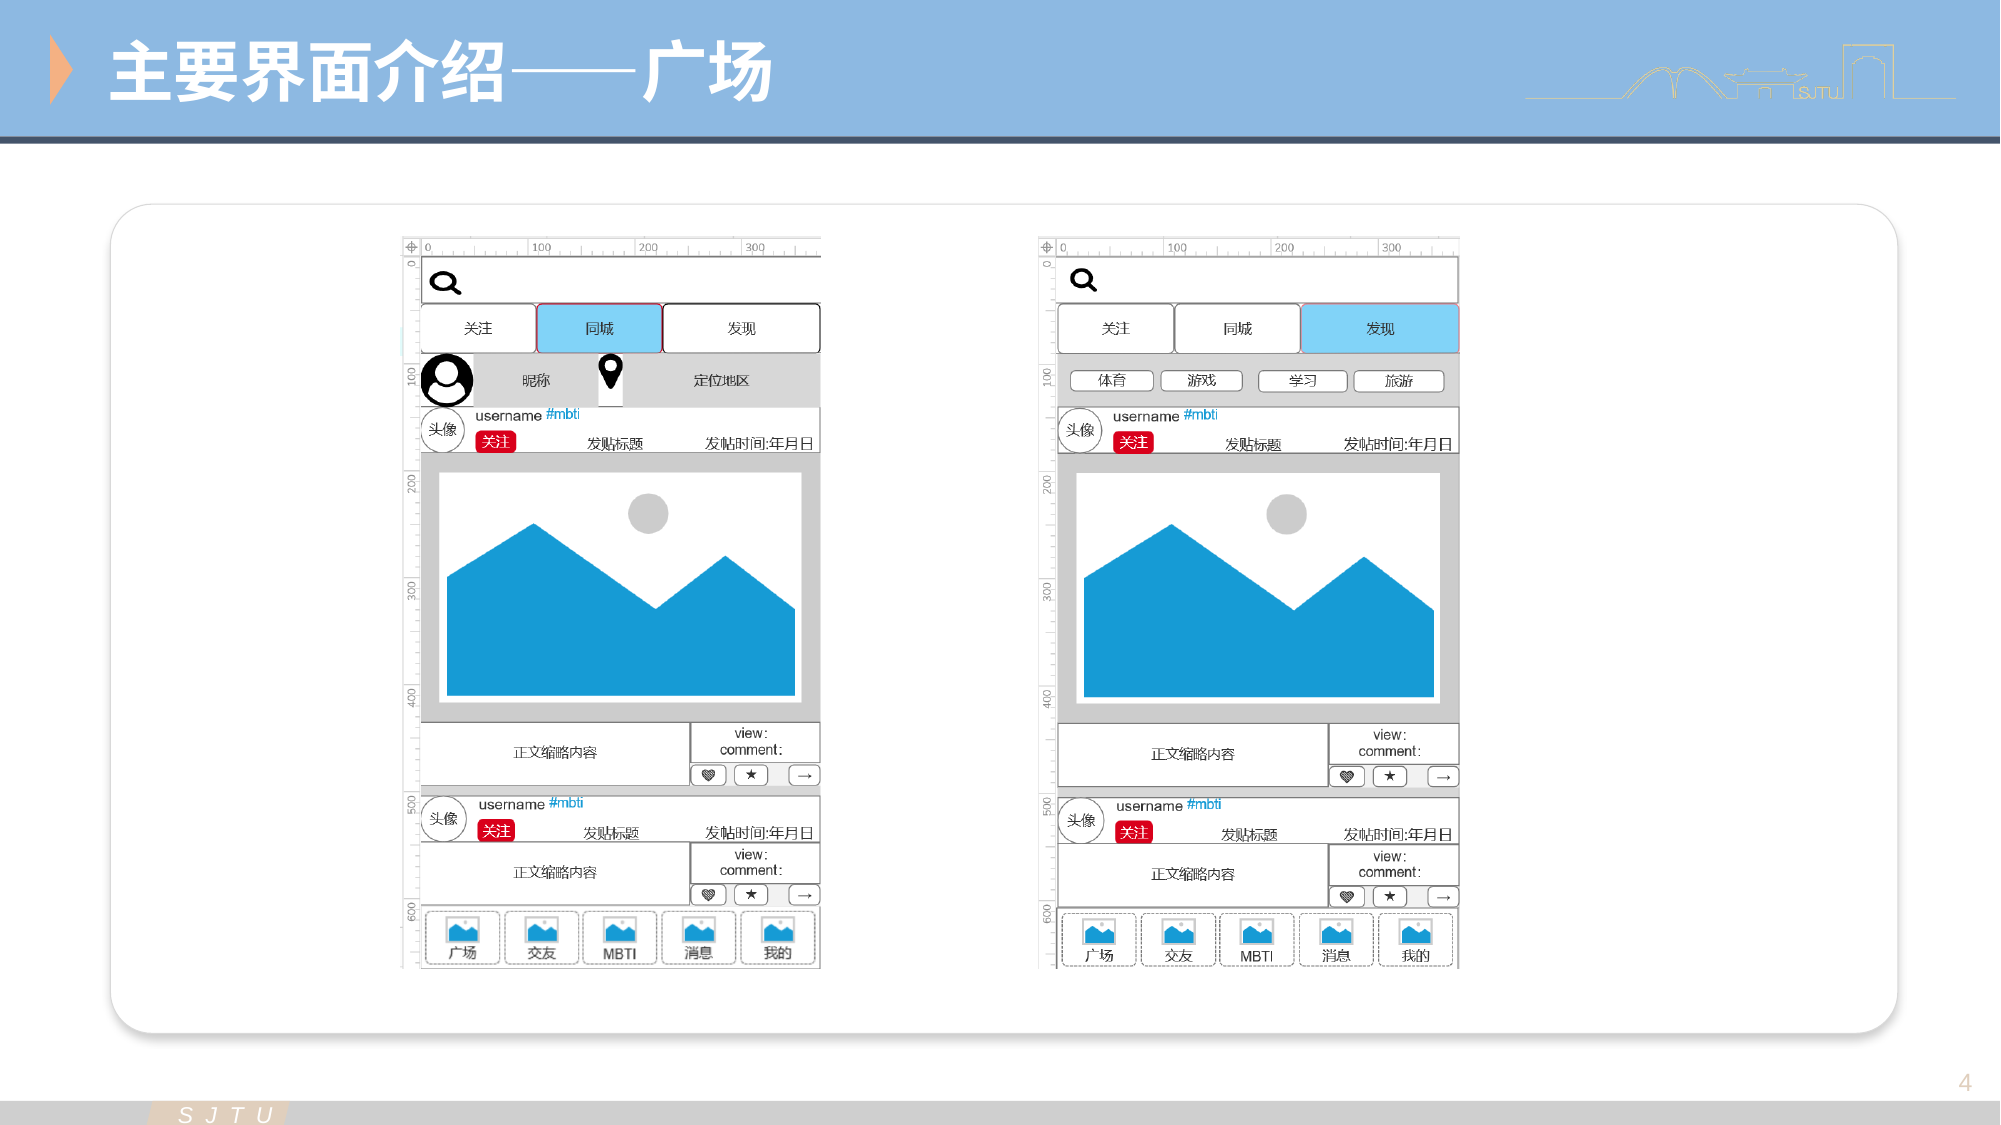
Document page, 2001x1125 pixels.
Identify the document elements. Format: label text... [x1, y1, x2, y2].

slide_number 4 [1817, 1053, 1988, 1110]
list 主要界面介绍——广场 [92, 20, 1696, 119]
picture [400, 236, 821, 969]
text_box [110, 204, 1898, 1034]
picture [1038, 236, 1460, 969]
